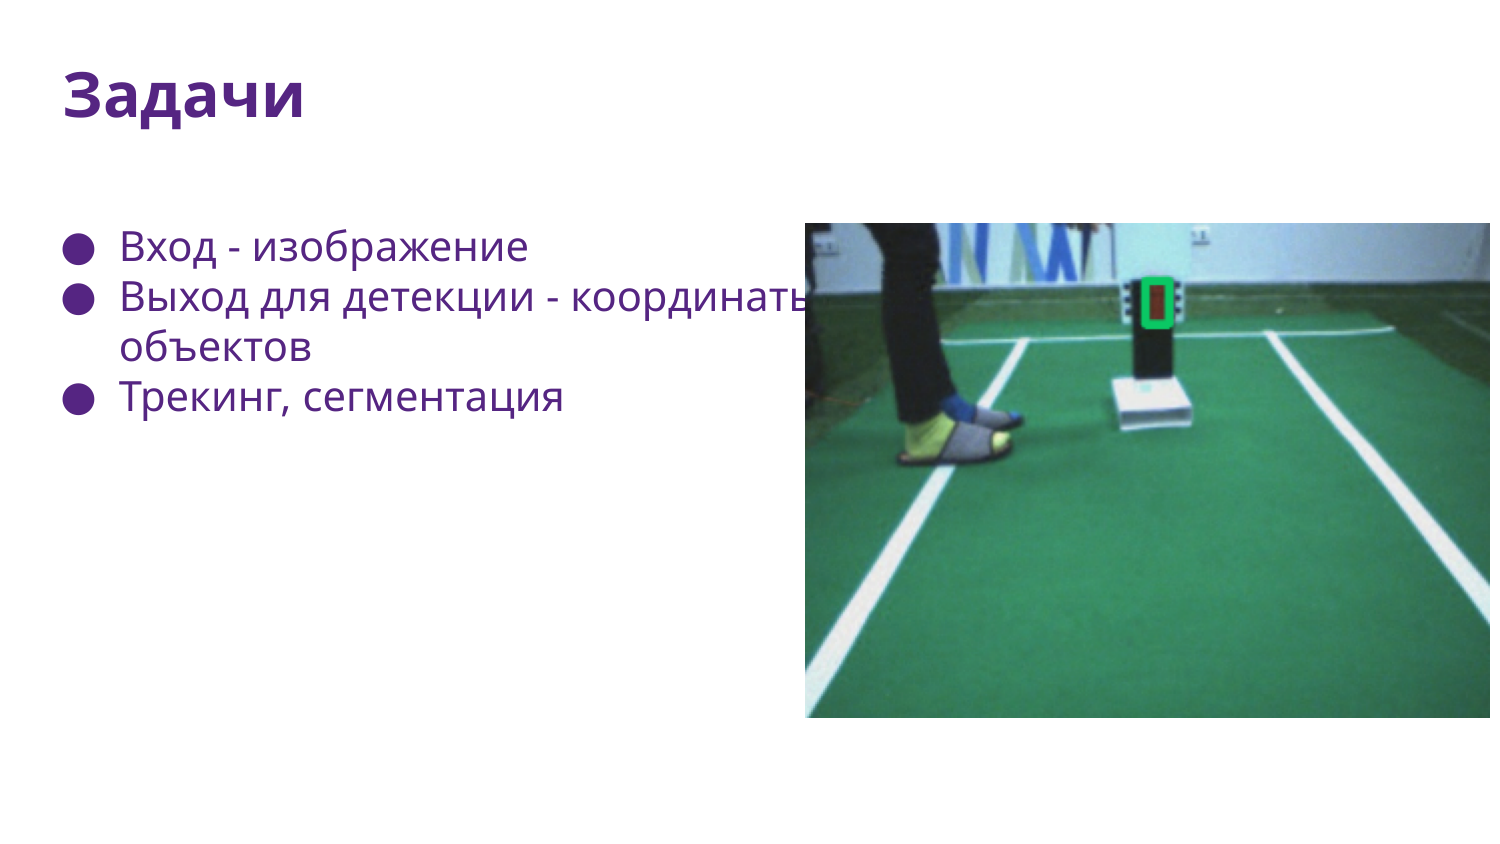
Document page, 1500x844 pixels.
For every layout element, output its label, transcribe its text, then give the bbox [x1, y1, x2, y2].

text_box Вход - изображение Выход для детекции - координаты объектов Трекинг, сегментация [28, 204, 867, 435]
text_box Задачи [47, 48, 540, 146]
picture [805, 223, 1490, 718]
